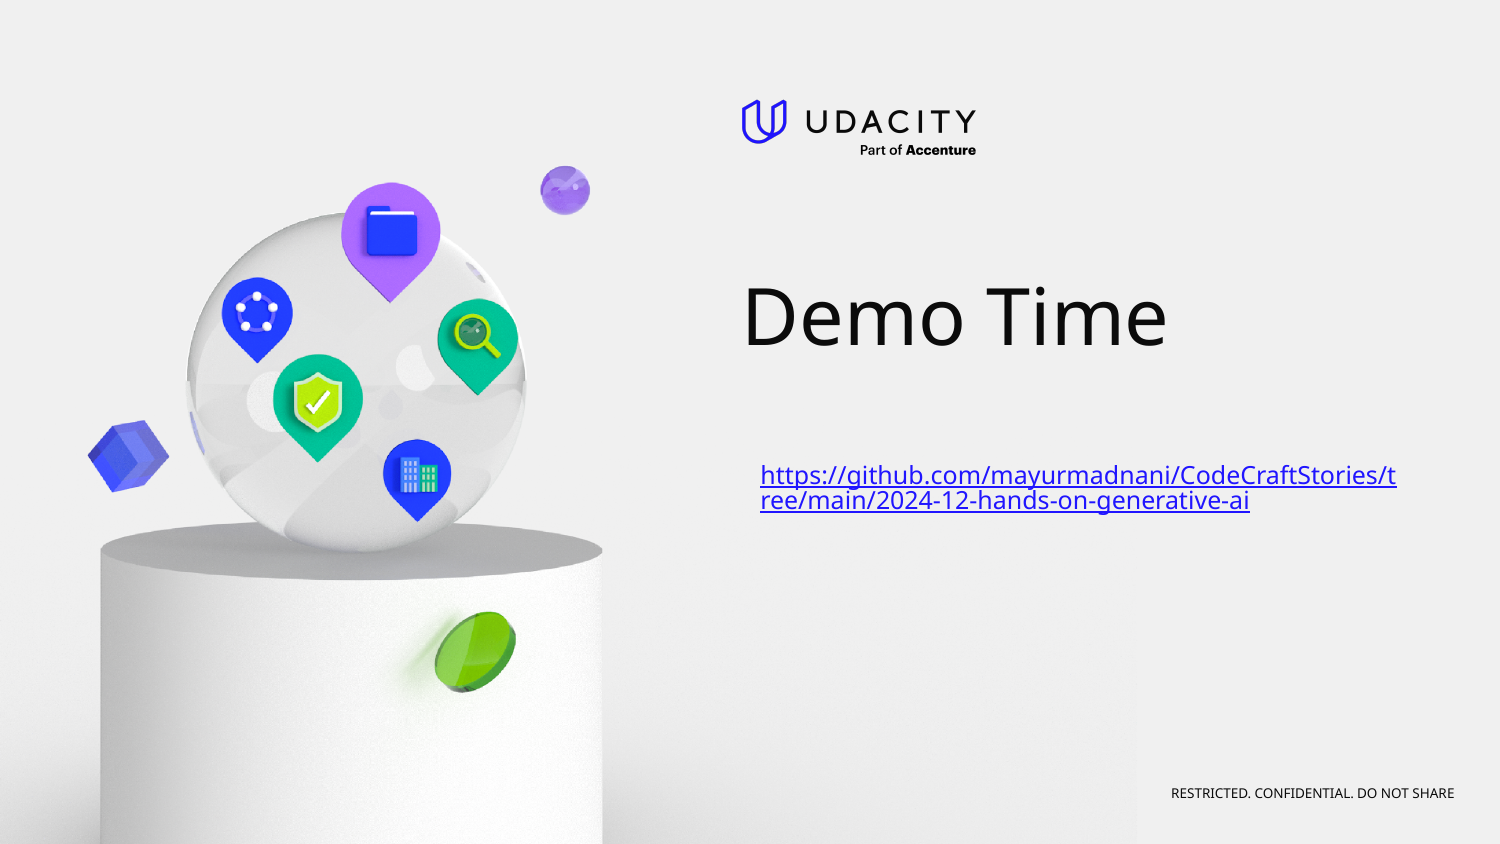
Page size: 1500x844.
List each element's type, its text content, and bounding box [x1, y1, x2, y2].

title Demo Time [741, 212, 1400, 416]
subtitle https://github.com/mayurmadnani/CodeCraftStories/tree/main/2024-12-hands-on-generative-ai [741, 459, 1400, 566]
picture [0, 0, 1500, 844]
